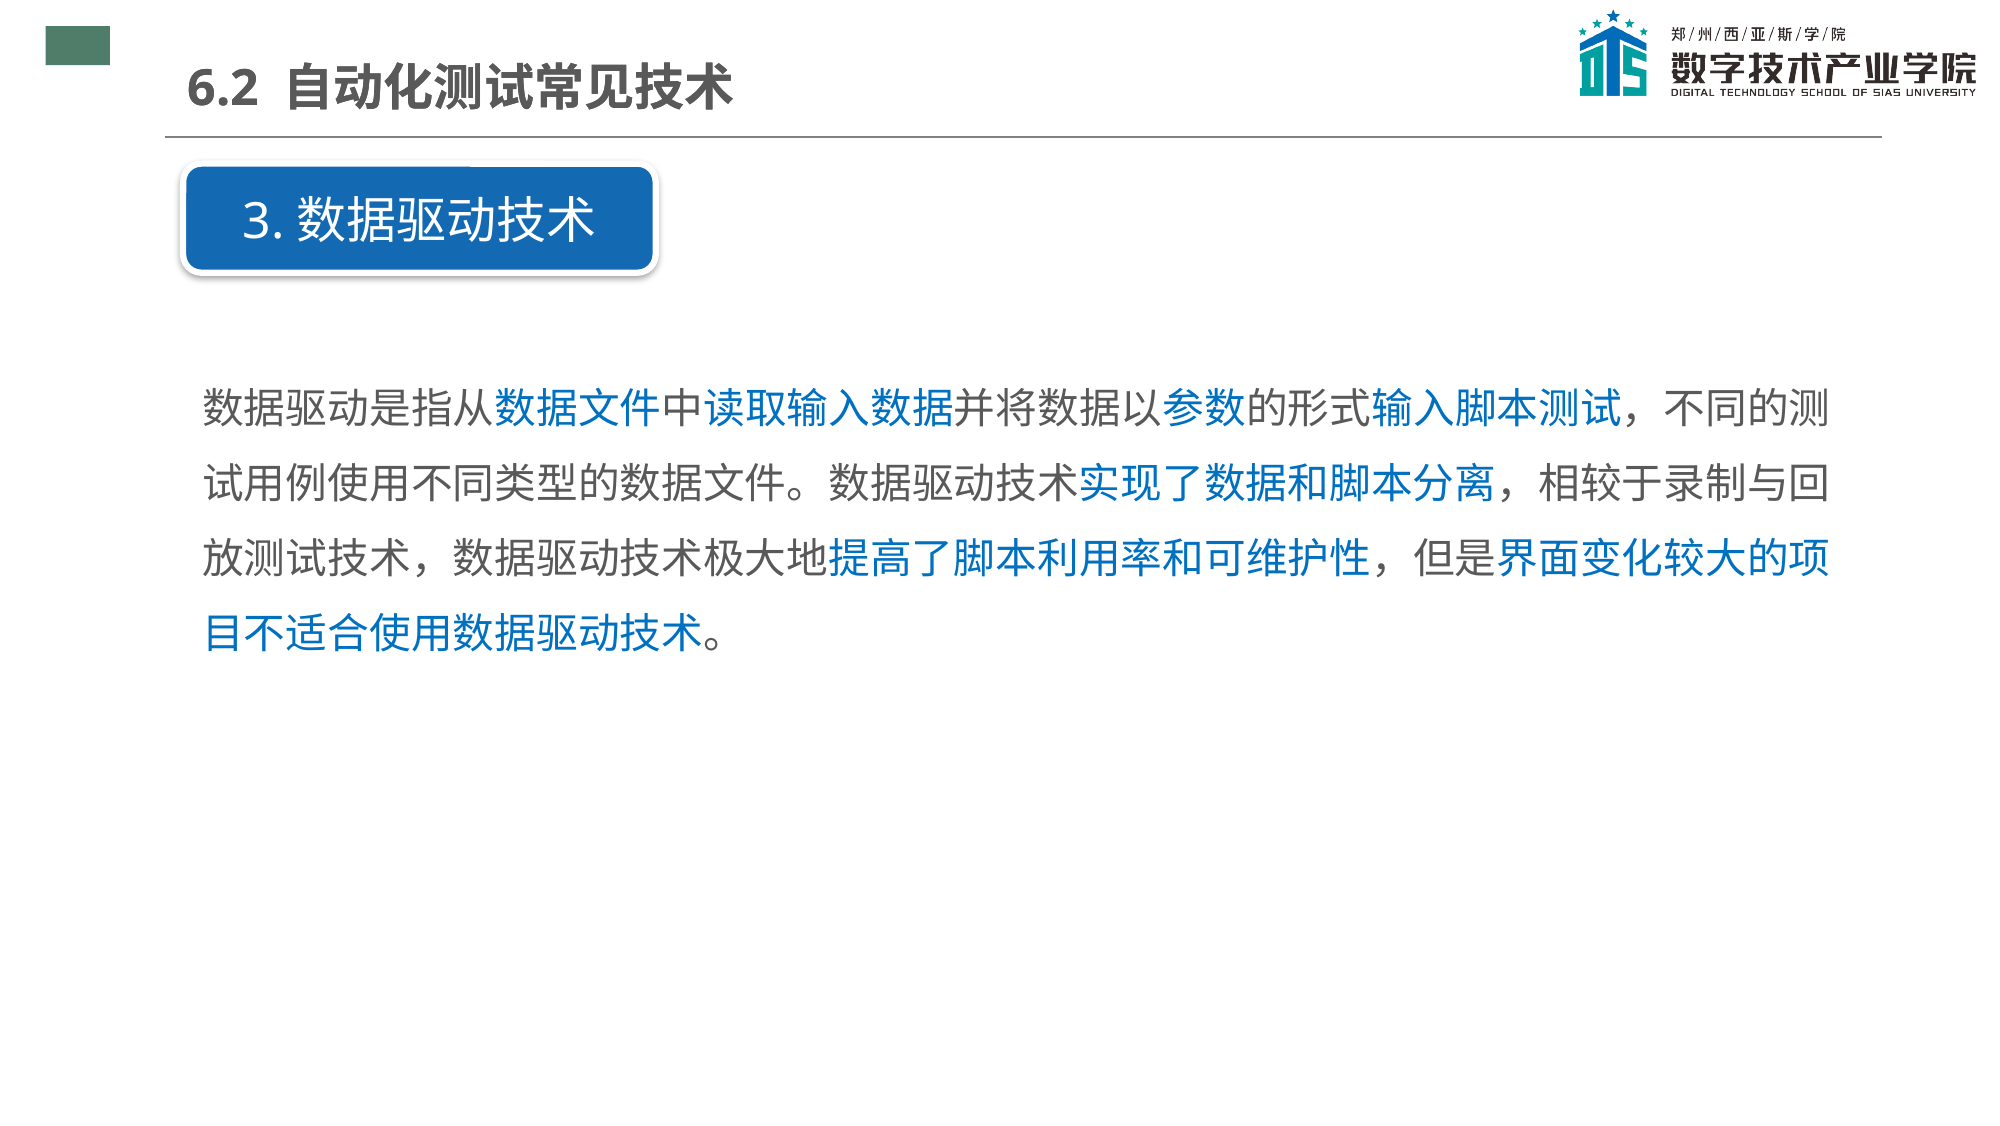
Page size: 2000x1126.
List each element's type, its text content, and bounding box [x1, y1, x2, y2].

text_box 3.数据驱动技术 [179, 160, 659, 276]
picture [1578, 9, 1976, 96]
text_box 数据驱动是指从数据文件中读取输入数据并将数据以参数的形式输入脚本测试，不同的测试用例使用不同类型的数据文件。数据驱动技术实现了数据和脚本分离，相较于录制与回放测试技术，数据驱动技术极大地提高了脚本利用率和可维护性，但是界面变化较大的项目不适合使用数据驱动技术。 [187, 349, 1851, 665]
text_box 6.2 自动化测试常见技术 [187, 43, 827, 127]
